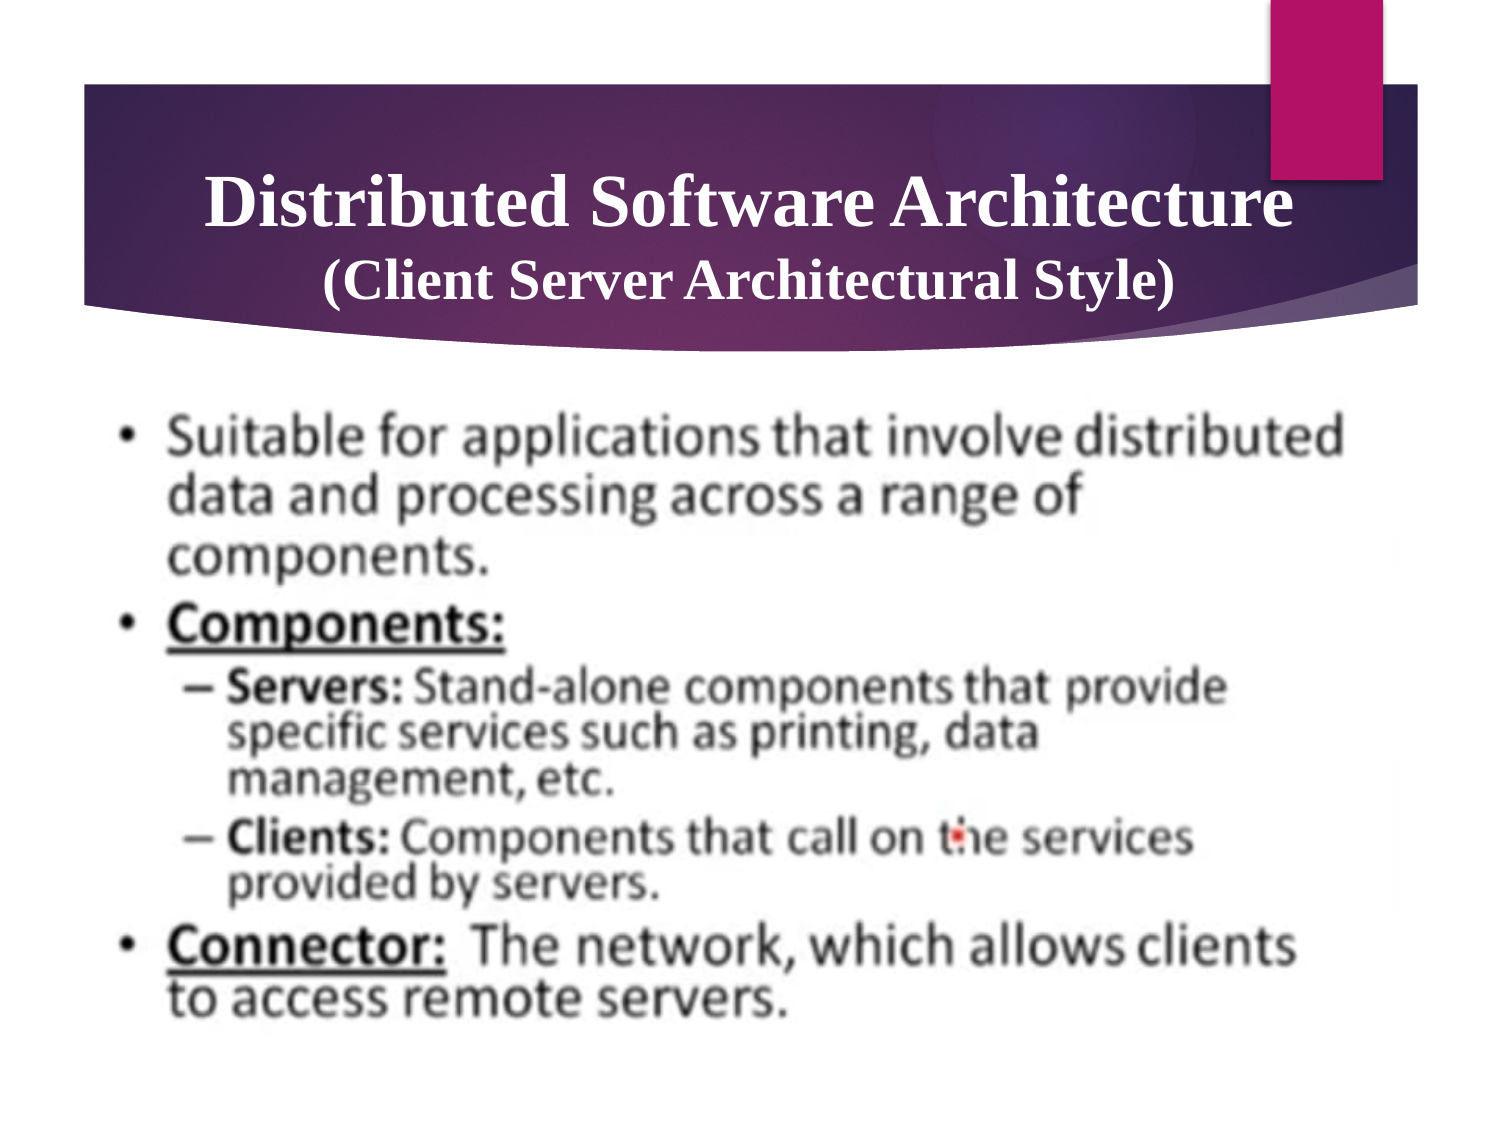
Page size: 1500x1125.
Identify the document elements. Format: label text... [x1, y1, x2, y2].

title Distributed Software Architecture (Client Server Architectural Style) [75, 137, 1425, 325]
picture [99, 374, 1471, 1108]
